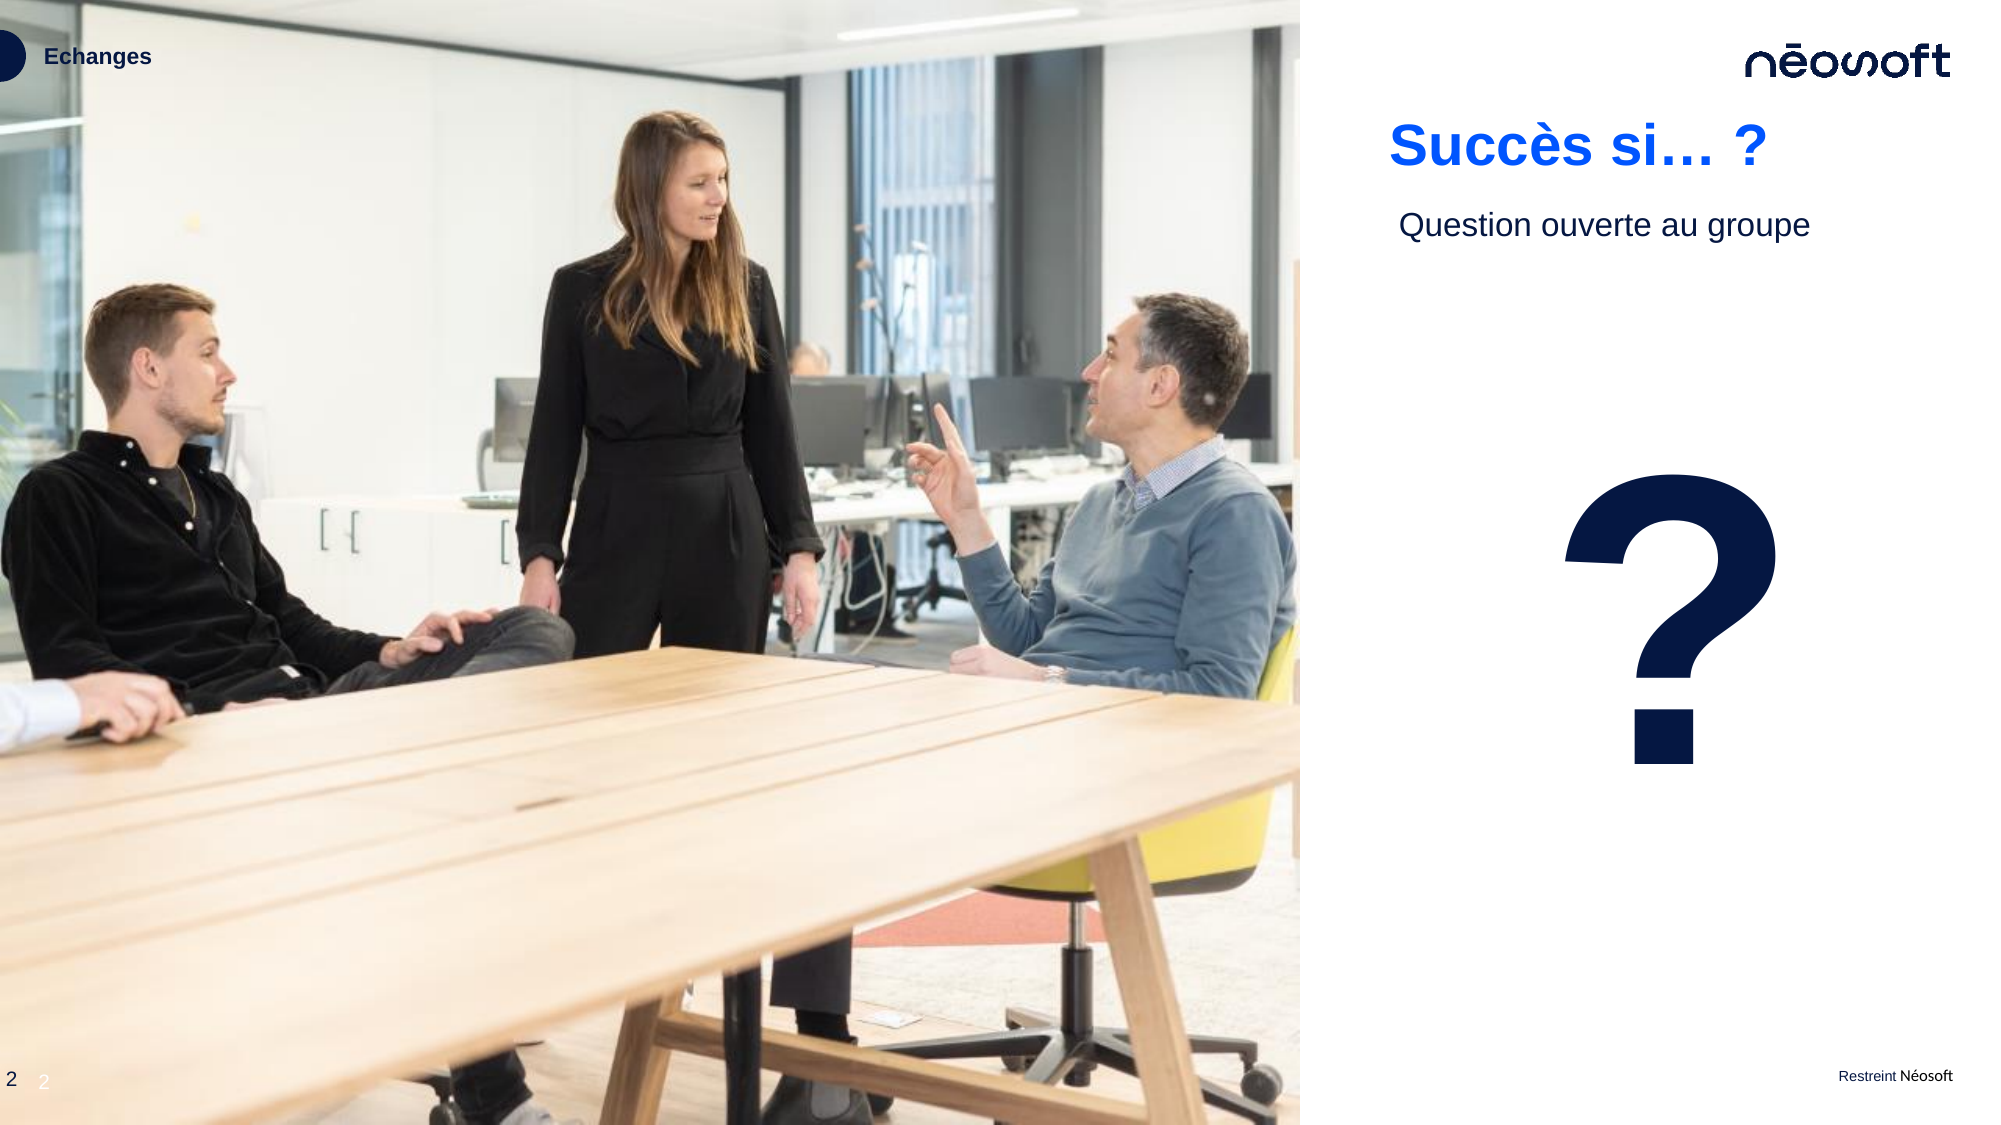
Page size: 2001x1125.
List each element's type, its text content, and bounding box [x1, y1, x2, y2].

title Succès si… ? [1384, 115, 1962, 180]
picture [1732, 30, 1963, 90]
picture [0, 0, 1300, 1125]
list Echanges [38, 41, 405, 70]
list Question ouverte au groupe [1384, 196, 1839, 246]
list ? [1384, 350, 1962, 917]
slide_number 2 [0, 1065, 50, 1091]
